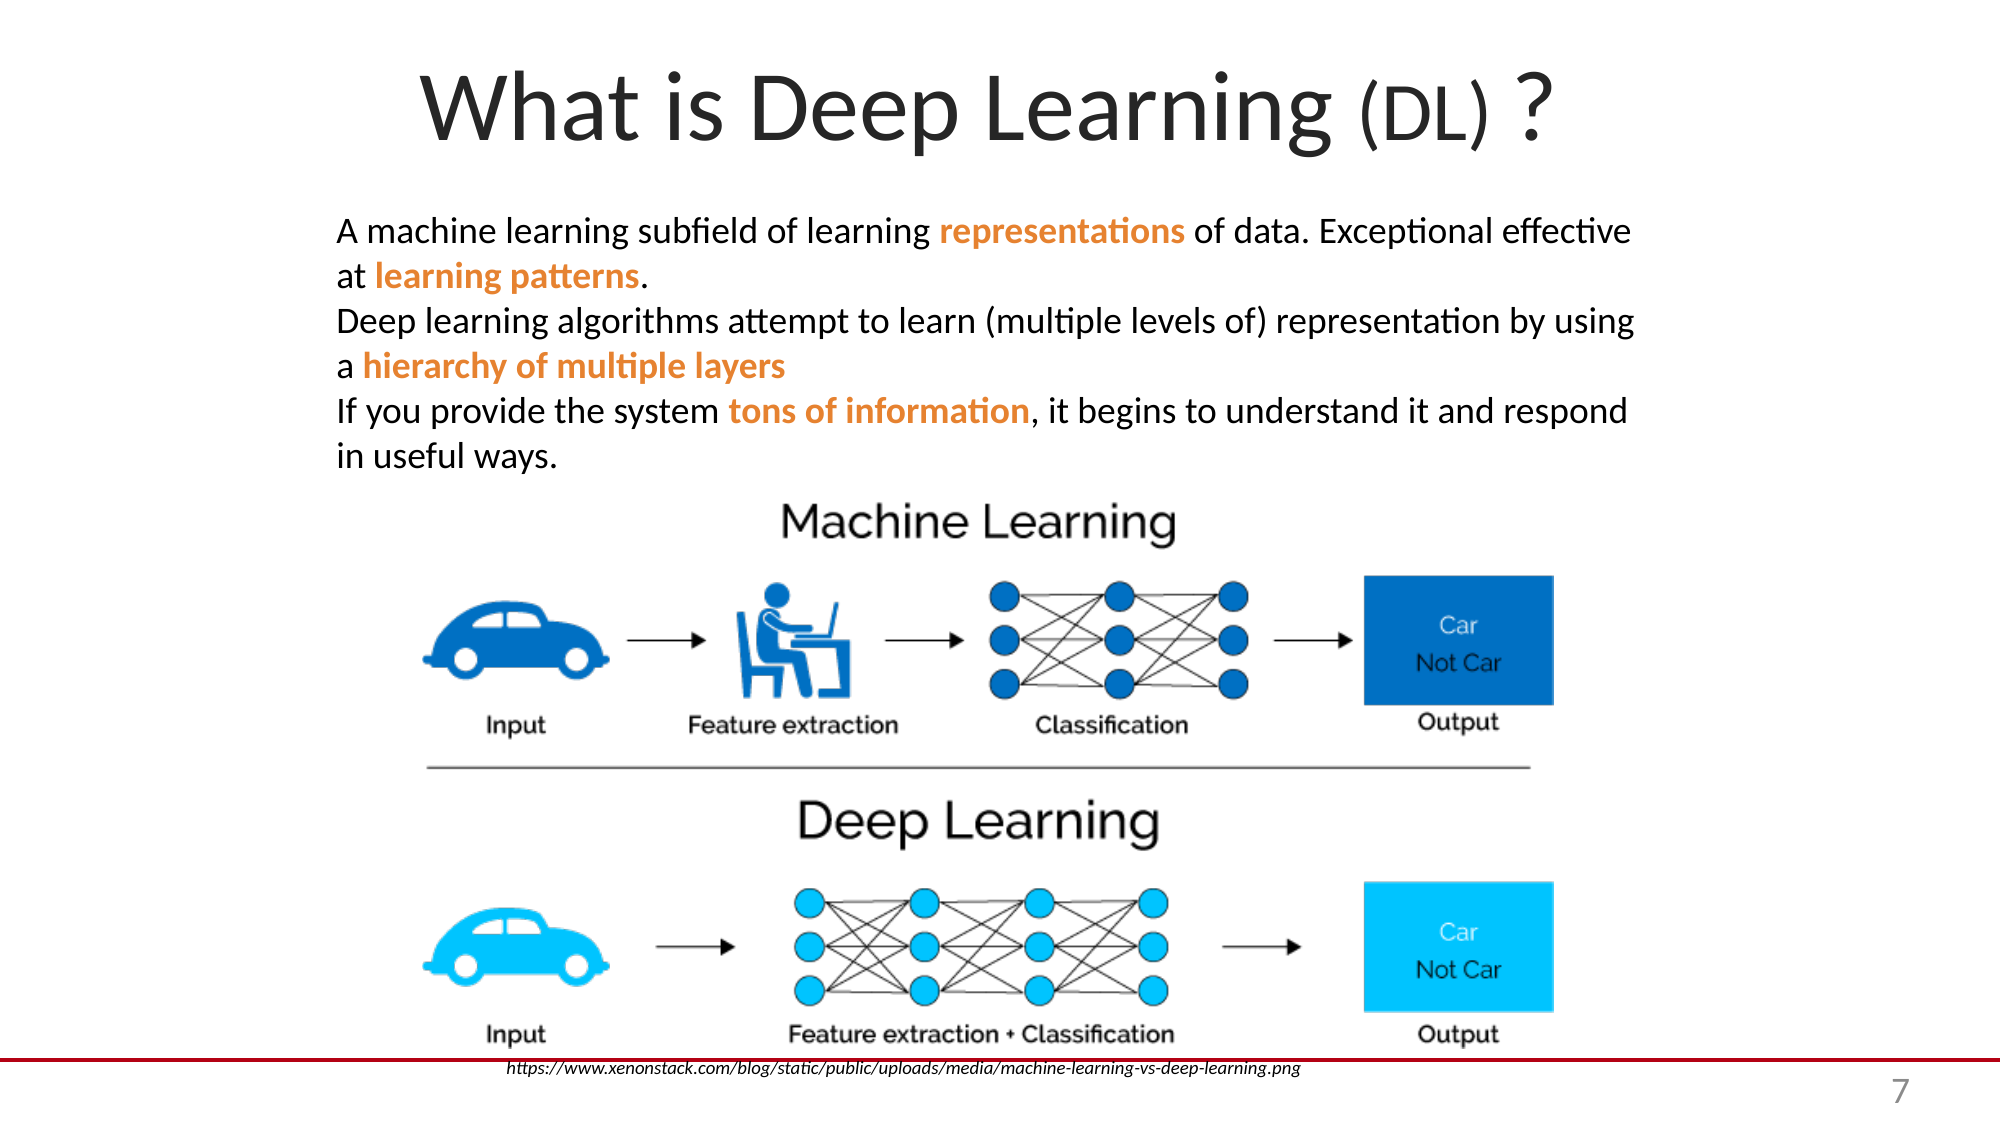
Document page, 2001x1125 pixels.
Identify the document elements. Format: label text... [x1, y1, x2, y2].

text_box What is Deep Learning (DL) ? [340, 29, 1660, 171]
slide_number 7 [1449, 1065, 1910, 1122]
text_box https://www.xenonstack.com/blog/static/public/uploads/media/machine-learning-vs-deep-learning.png [491, 1057, 1538, 1086]
text_box A machine learning subfield of learning representations of data. Exceptional effective at learning patterns. Deep learning algorithms attempt to learn (multiple levels of) representation by using a hierarchy of multiple layers If you provide the system tons of information, it begins to understand it and respond in useful ways. [321, 198, 1675, 484]
picture [422, 496, 1554, 1049]
